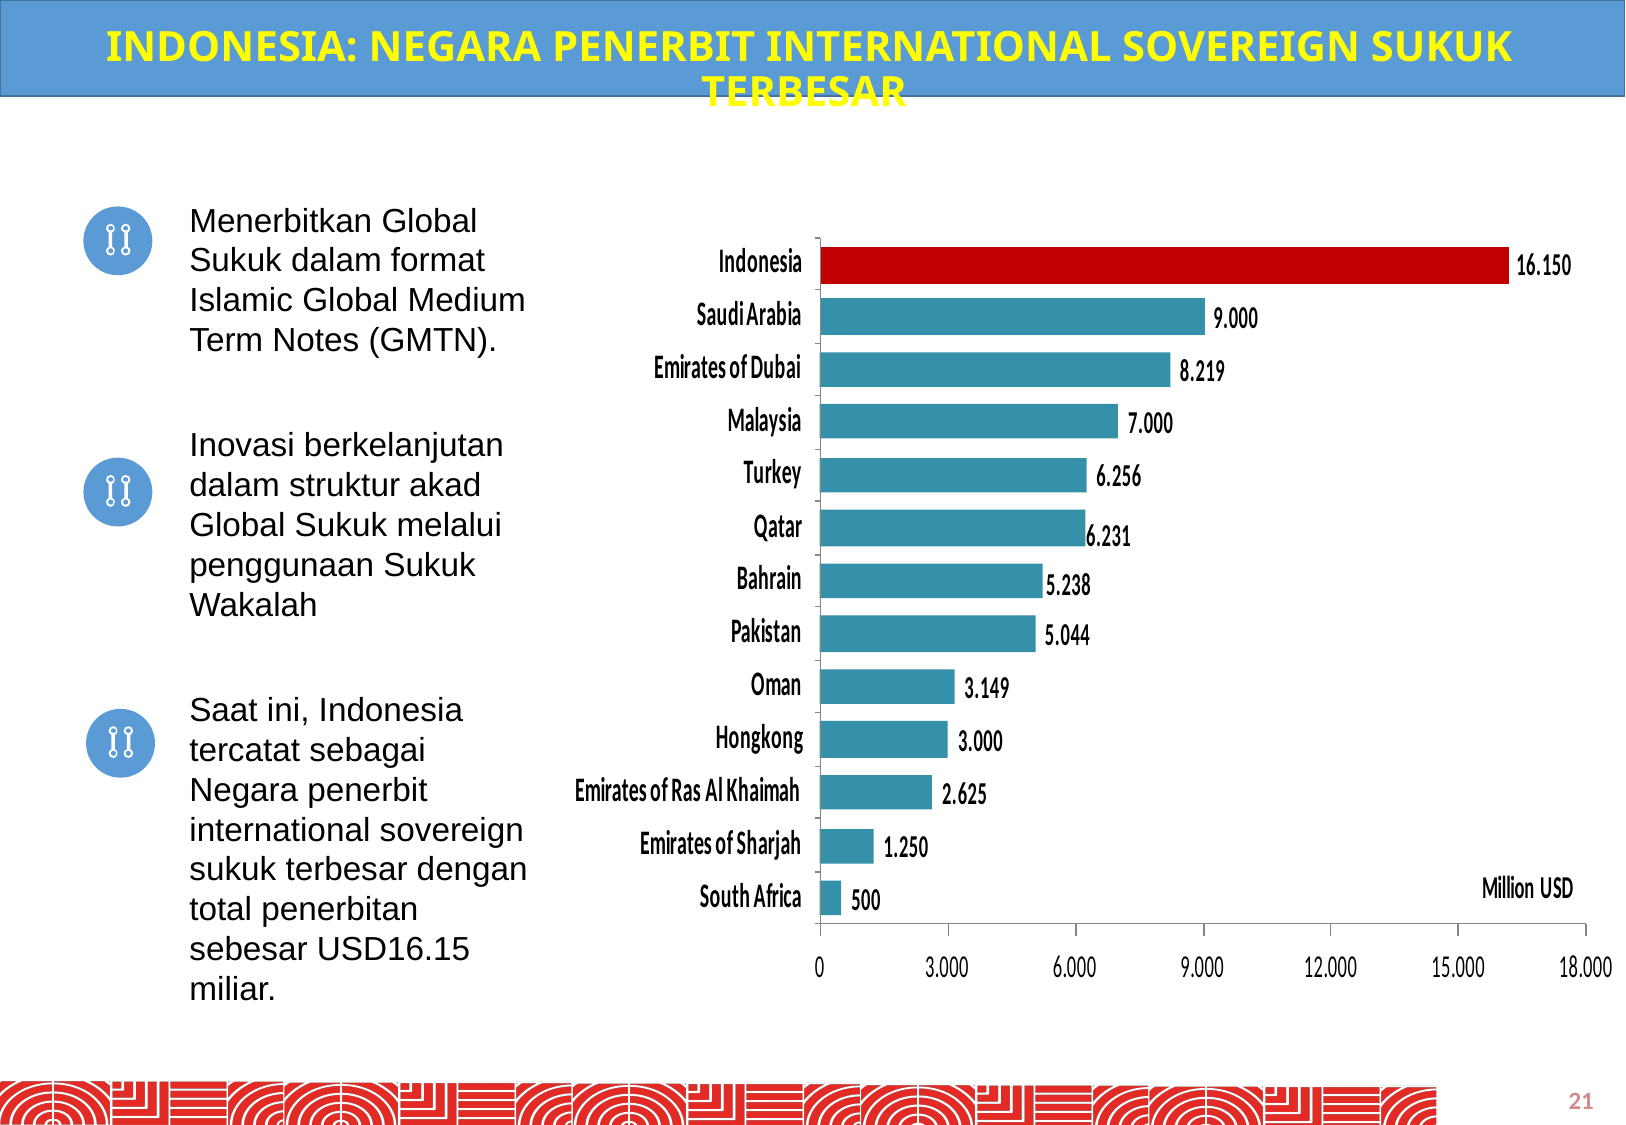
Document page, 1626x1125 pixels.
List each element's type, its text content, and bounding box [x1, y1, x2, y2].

text_box INDONESIA: NEGARA PENERBIT INTERNATIONAL SOVEREIGN SUKUK TERBESAR [0, 20, 1619, 122]
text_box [83, 457, 153, 527]
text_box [86, 708, 155, 778]
text_box [0, 0, 1625, 97]
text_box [83, 206, 153, 276]
picture [569, 140, 1625, 997]
text_box Menerbitkan Global Sukuk dalam format Islamic Global Medium Term Notes (GMTN). Inovasi berkelanjutan dalam struktur akad Global Sukuk melalui penggunaan Sukuk Wakalah Saat ini, Indonesia tercatat sebagai Negara penerbit international sovereign sukuk terbesar dengan total penerbitan sebesar USD16.15 miliar. [174, 191, 557, 1015]
slide_number 21 [1503, 1077, 1609, 1121]
